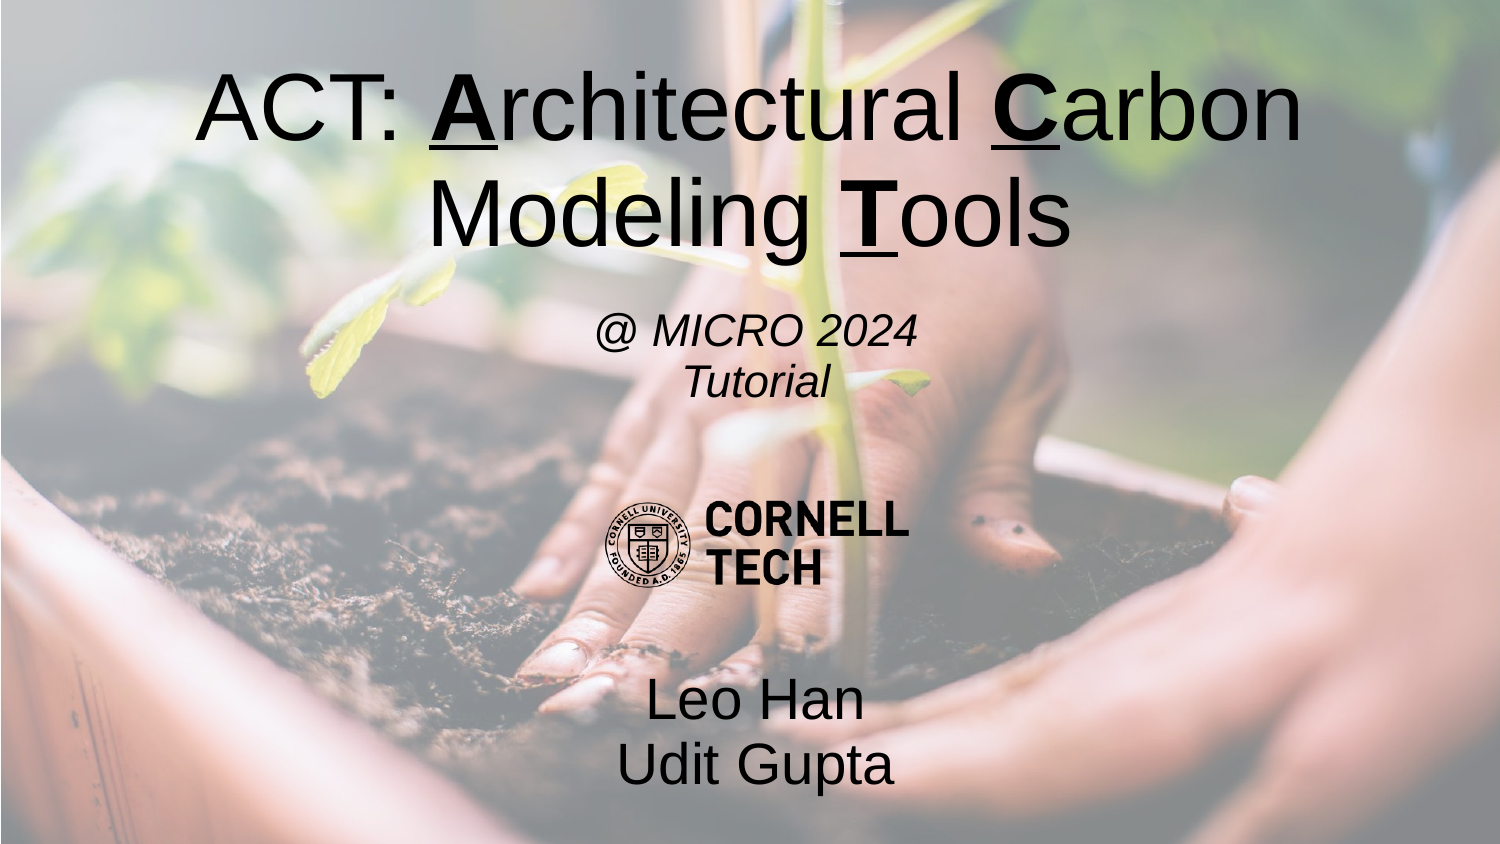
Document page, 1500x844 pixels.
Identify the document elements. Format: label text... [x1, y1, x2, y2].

picture [0, 0, 1500, 844]
title ACT: Architectural Carbon Modeling Tools [51, 0, 1449, 282]
picture [599, 471, 912, 615]
subtitle @ MICRO 2024 Tutorial Leo Han Udit Gupta [51, 289, 1461, 844]
